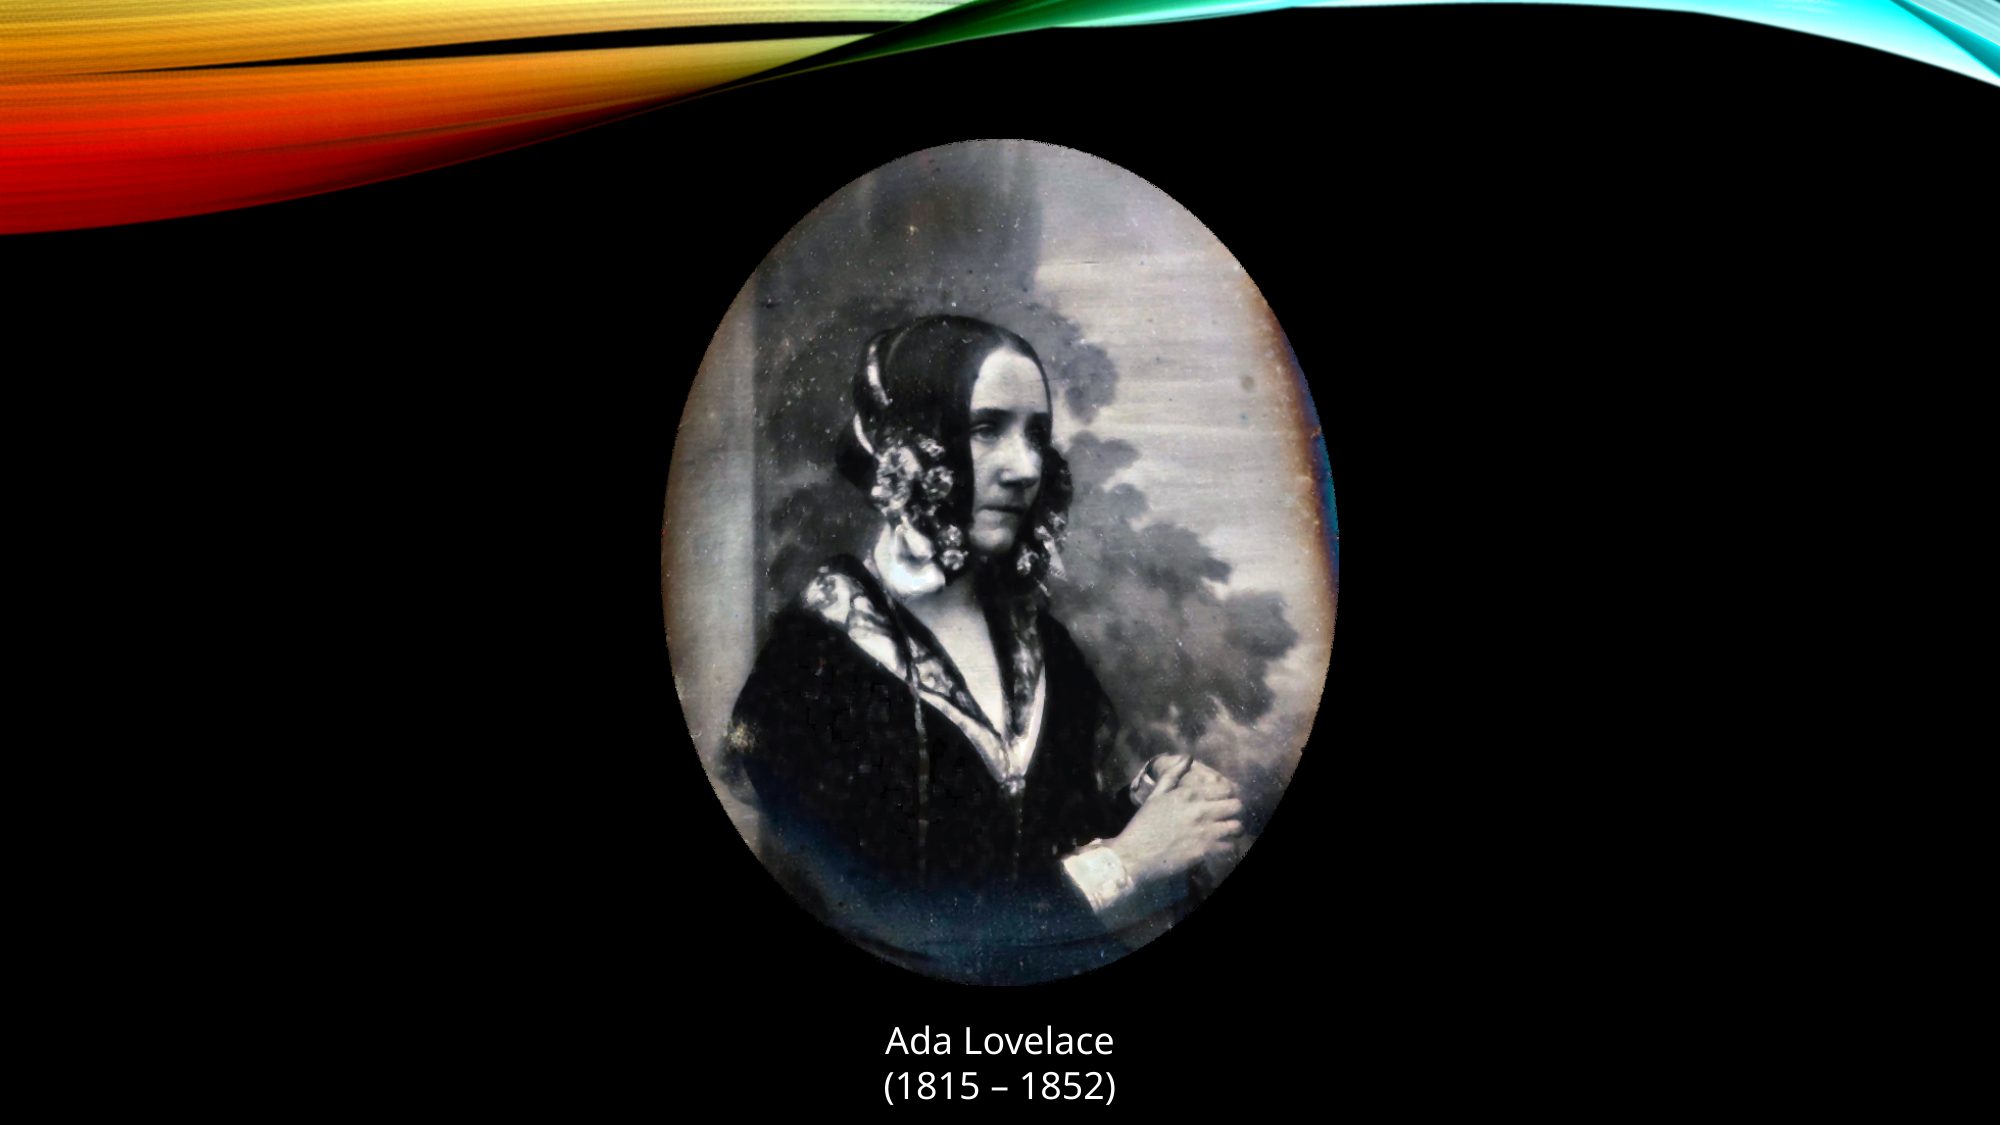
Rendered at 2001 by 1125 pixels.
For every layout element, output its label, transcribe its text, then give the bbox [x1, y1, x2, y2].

picture [0, 0, 2000, 987]
text_box Ada Lovelace (1815 – 1852) [868, 1009, 1132, 1115]
